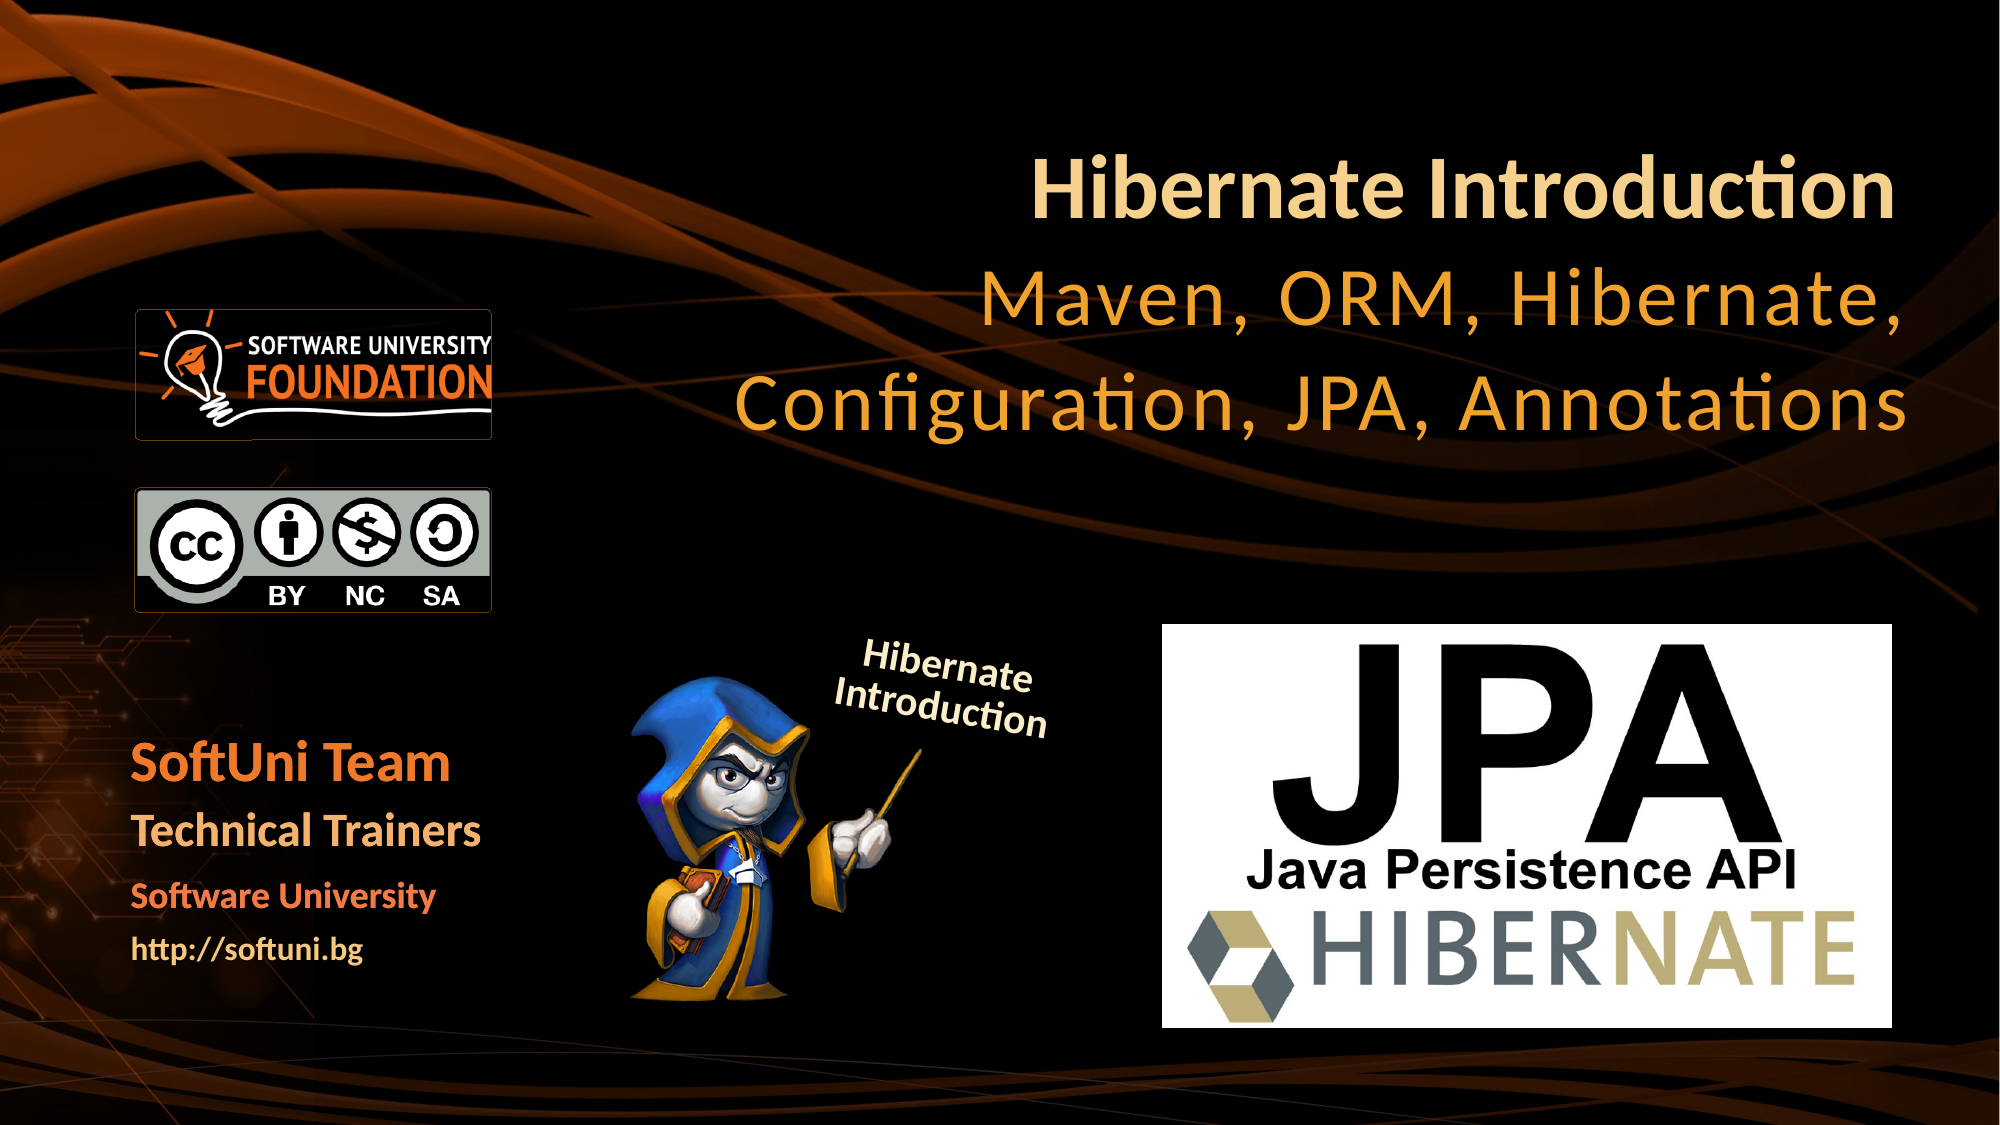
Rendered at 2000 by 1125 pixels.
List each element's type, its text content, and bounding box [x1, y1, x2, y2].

text_box http://softuni.bg [124, 918, 624, 973]
subtitle Maven, ORM, Hibernate, Configuration, JPA, Annotations [537, 237, 1910, 475]
picture [0, 0, 2000, 1125]
title Hibernate Introduction [887, 107, 1898, 237]
text_box Technical Trainers [124, 789, 624, 862]
text_box Software University [124, 862, 624, 918]
text_box SoftUni Team [124, 713, 624, 789]
text_box Hibernate Introduction [822, 618, 1075, 758]
